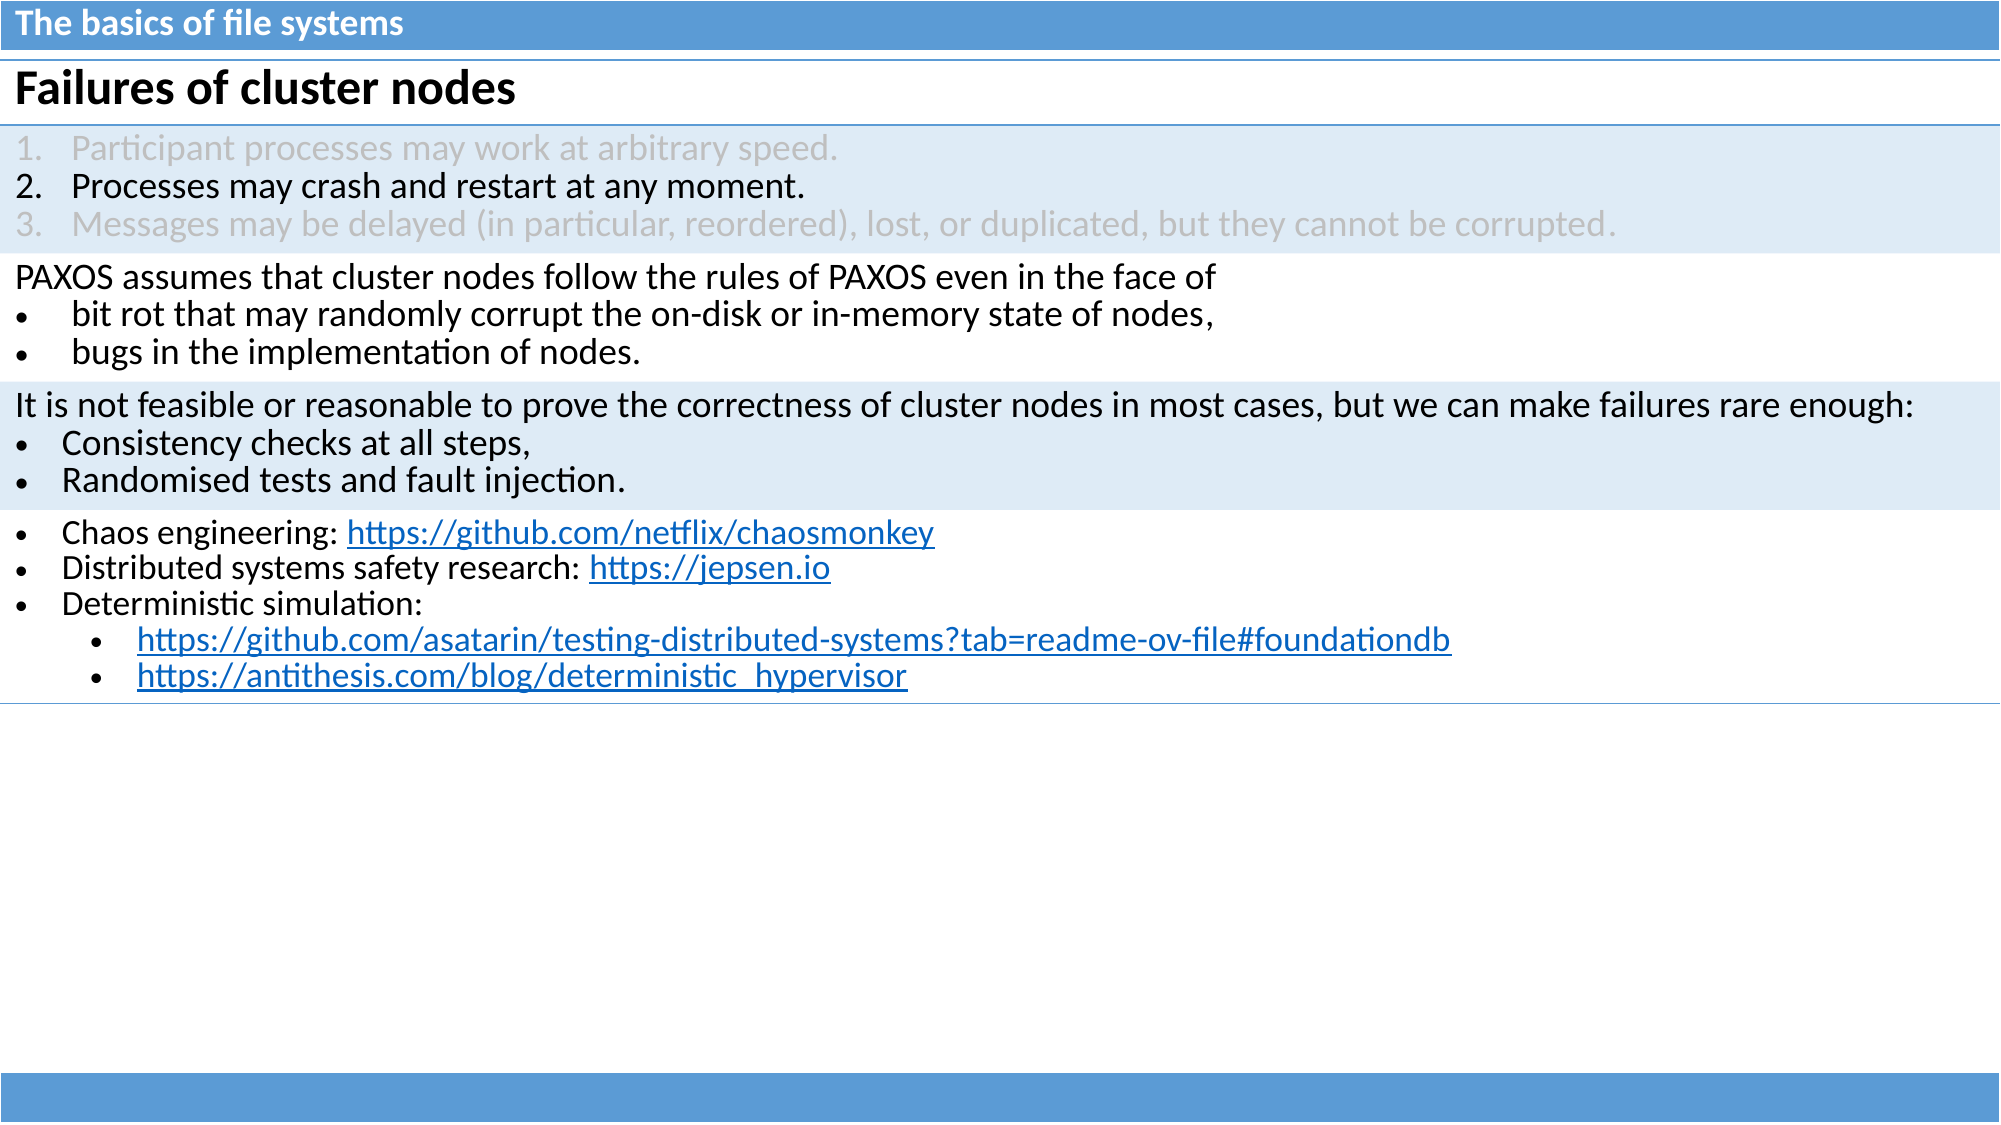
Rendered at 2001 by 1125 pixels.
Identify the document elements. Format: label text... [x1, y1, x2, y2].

table_header The basics of file systems [1, 1, 1999, 50]
table_cell It is not feasible or reasonable to prove the correctness of cluster nodes in most cases, but we can make failures rare enough: Consistency checks at all steps, Randomised tests and fault injection. [0, 382, 2000, 510]
table_cell Chaos engineering: https://github.com/netflix/chaosmonkey Distributed systems safety research: https://jepsen.io Deterministic simulation: https://github.com/asatarin/testing-distributed-systems?tab=readme-ov-file#foundationdb https://antithesis.com/blog/deterministic_hypervisor [0, 510, 2000, 703]
table_header [1, 1073, 1999, 1122]
table_cell Participant processes may work at arbitrary speed. Processes may crash and restart at any moment. Messages may be delayed (in particular, reordered), lost, or duplicated, but they cannot be corrupted. [0, 126, 2000, 253]
table_header Failures of cluster nodes [0, 61, 2000, 124]
table_cell PAXOS assumes that cluster nodes follow the rules of PAXOS even in the face of bit rot that may randomly corrupt the on-disk or in-memory state of nodes, bugs in the implementation of nodes. [0, 253, 2000, 382]
